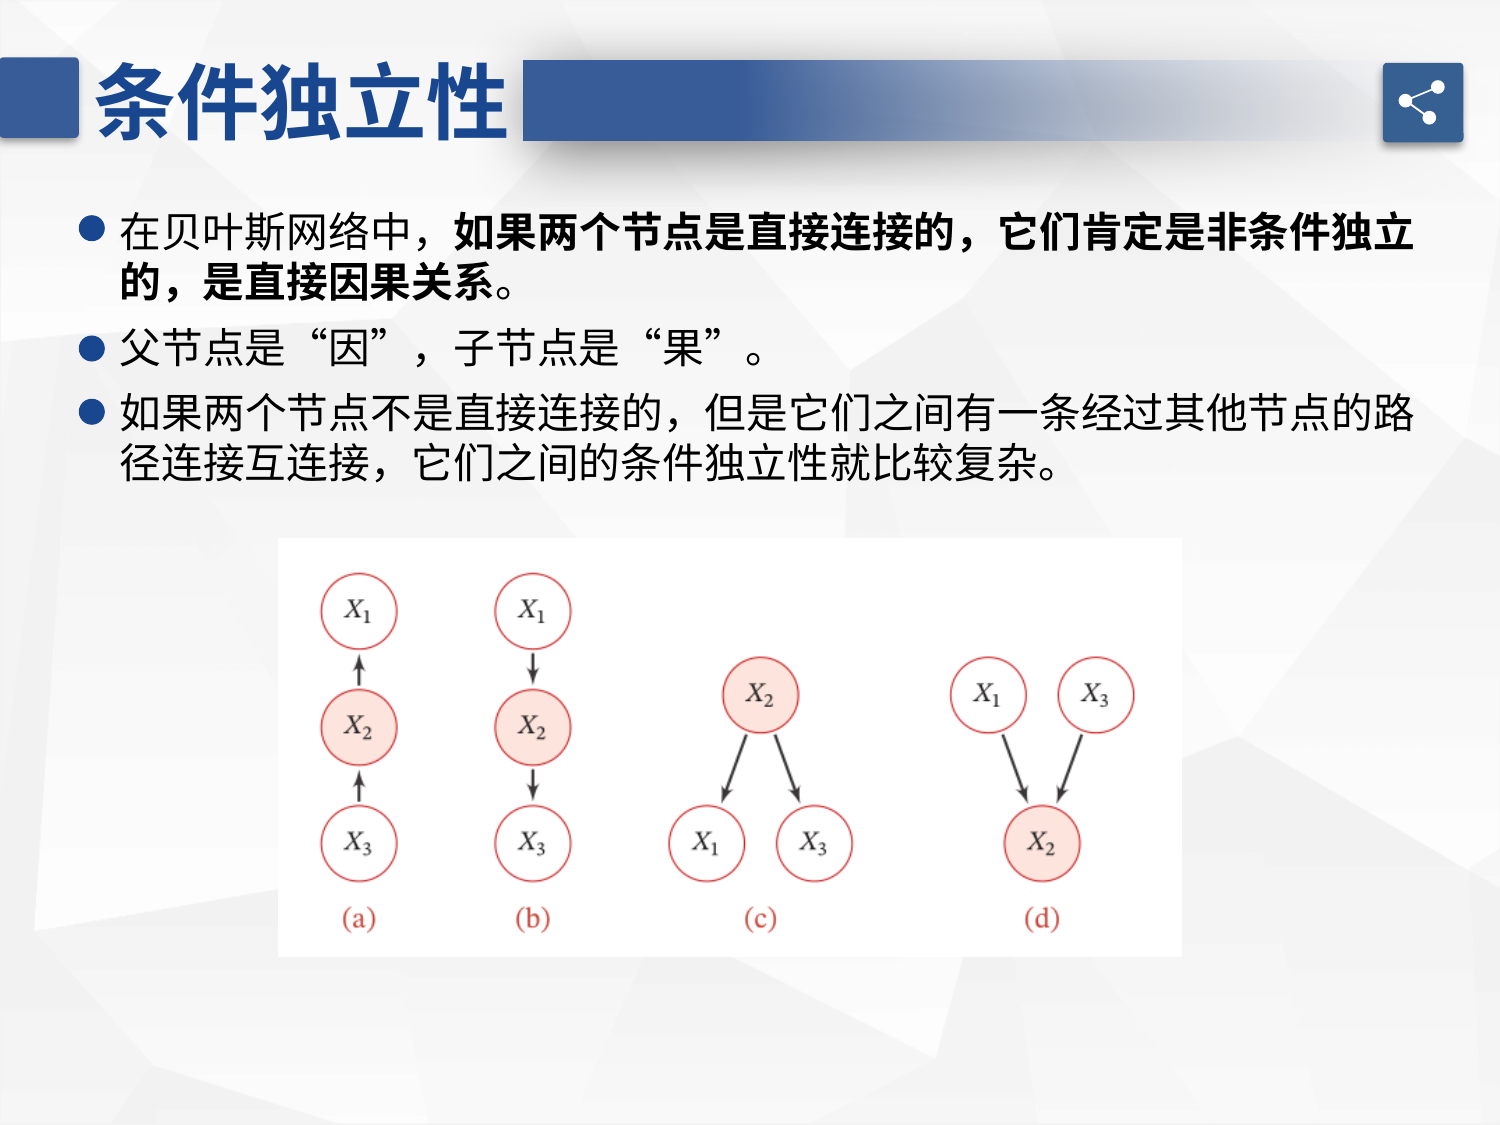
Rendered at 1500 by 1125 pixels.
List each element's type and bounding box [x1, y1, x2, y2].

picture [0, 0, 1500, 1125]
text_box [0, 42, 1464, 159]
text_box [78, 379, 1430, 497]
text_box [78, 314, 1473, 381]
text_box [78, 198, 1430, 313]
